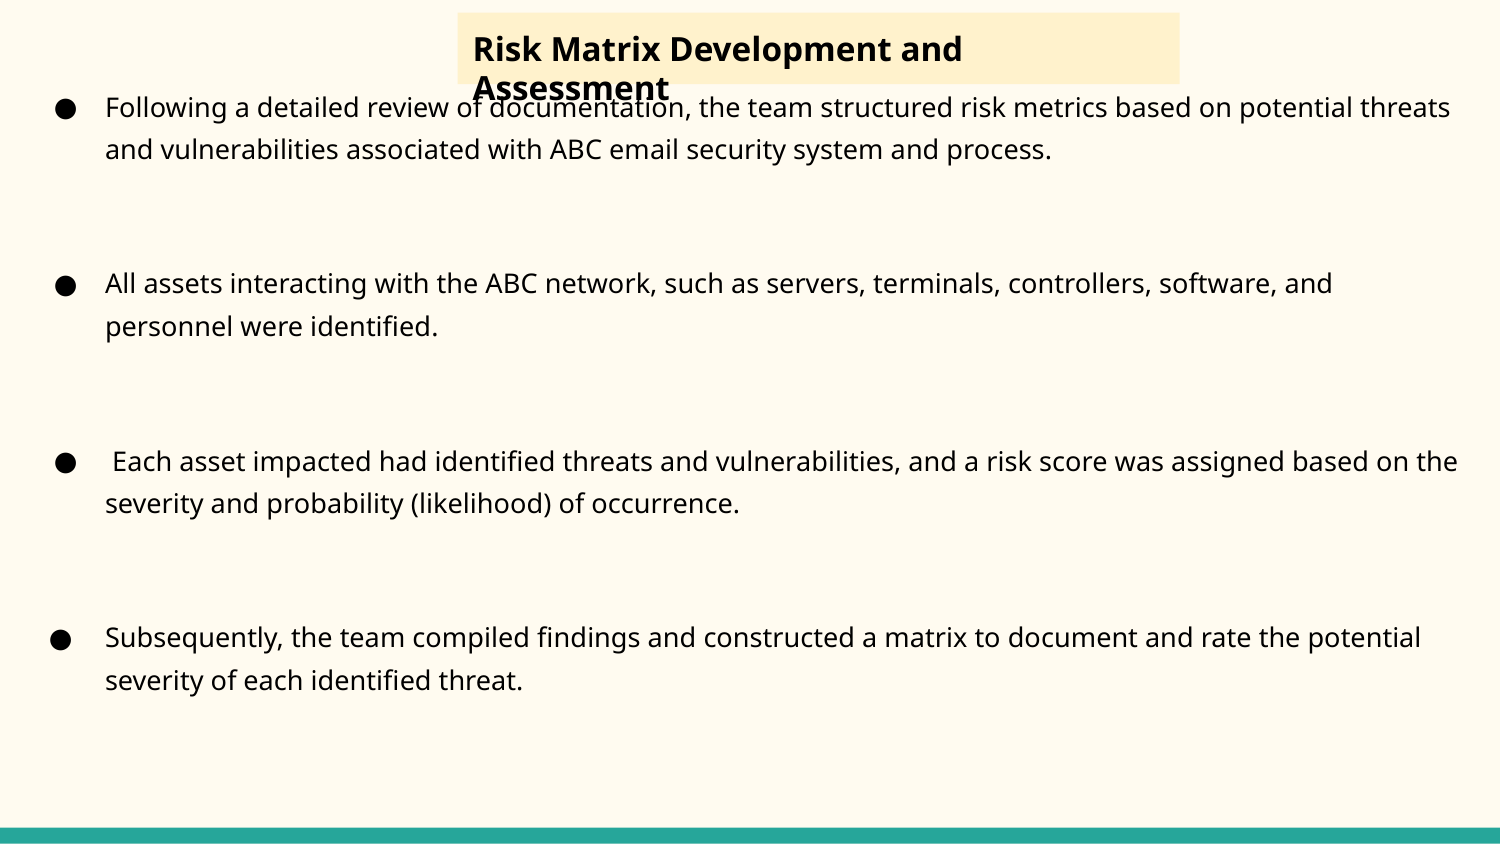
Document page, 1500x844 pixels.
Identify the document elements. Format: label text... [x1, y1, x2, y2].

title Risk Matrix Development and Assessment [457, 12, 1180, 65]
list Following a detailed review of documentation, the team structured risk metrics based on potential threats and vulnerabilities associated with ABC email security system and process. All assets interacting with the ABC network, such as servers, terminals, controllers, software, and personnel were identified. Each asset impacted had identified threats and vulnerabilities, and a risk score was assigned based on the severity and probability (likelihood) of occurrence. Subsequently, the team compiled findings and constructed a matrix to document and rate the potential severity of each identified threat. [15, 65, 1484, 818]
